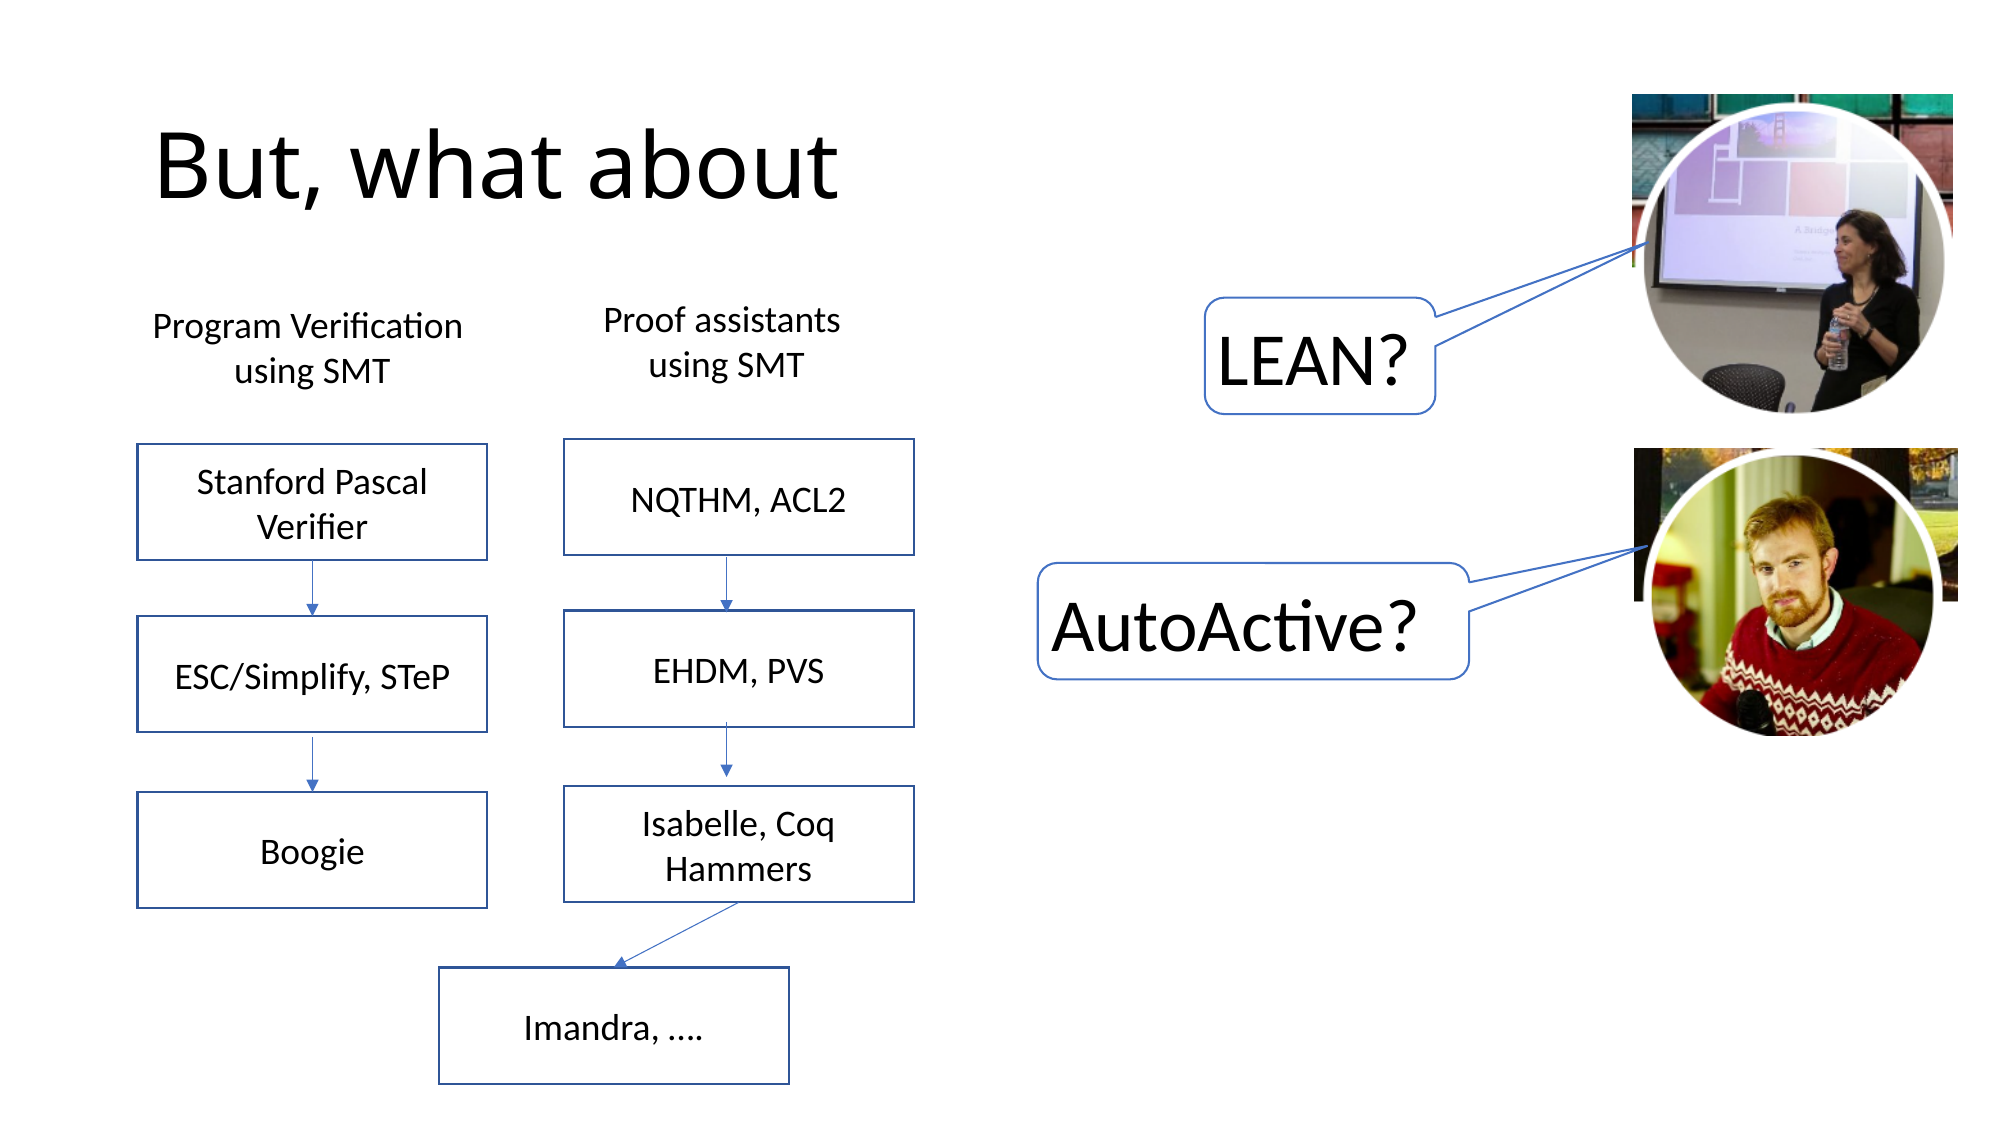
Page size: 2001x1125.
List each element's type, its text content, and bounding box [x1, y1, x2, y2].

text_box Proof assistants using SMT [480, 287, 973, 393]
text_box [613, 902, 739, 968]
text_box ESC/Simplify, STeP [136, 615, 488, 733]
picture [1634, 448, 1958, 736]
picture [1632, 94, 1953, 415]
text_box Stanford Pascal Verifier [136, 443, 488, 561]
text_box Imandra, …. [438, 966, 790, 1085]
text_box Boogie [136, 791, 488, 909]
title But, what about [137, 59, 1863, 278]
text_box Isabelle, Coq Hammers [563, 785, 915, 903]
text_box EHDM, PVS [563, 609, 915, 728]
text_box Program Verification using SMT [66, 293, 559, 398]
text_box NQTHM, ACL2 [563, 438, 915, 556]
text_box AutoActive? [1037, 548, 1634, 680]
text_box LEAN? [1204, 247, 1632, 415]
